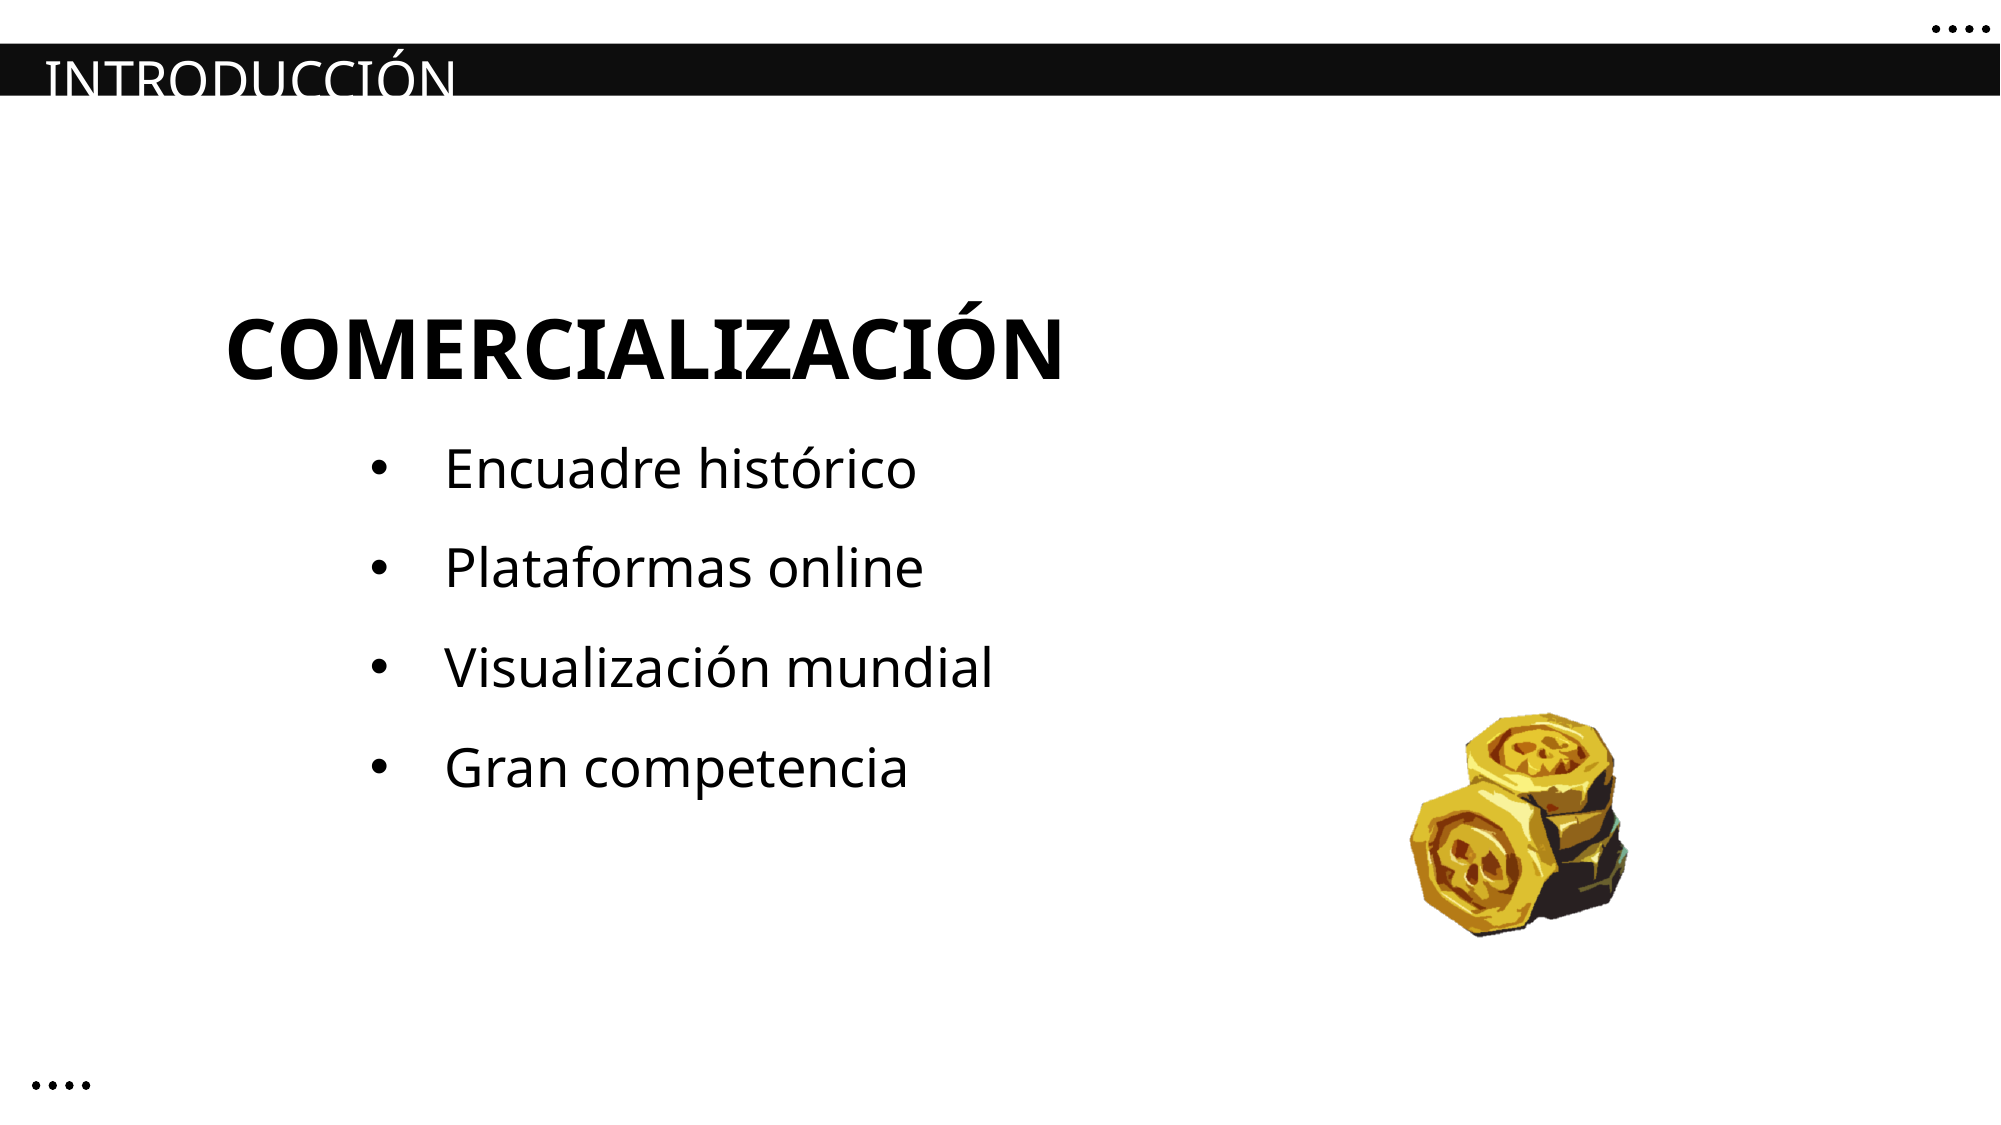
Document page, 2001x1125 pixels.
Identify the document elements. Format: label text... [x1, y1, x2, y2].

picture [1304, 611, 1732, 1039]
text_box INTRODUCCIÓN [0, 29, 1184, 119]
text_box COMERCIALIZACIÓN [180, 274, 1587, 404]
text_box Encuadre histórico Plataformas online Visualización mundial Gran competencia [355, 416, 1937, 806]
text_box [1184, 43, 2000, 97]
